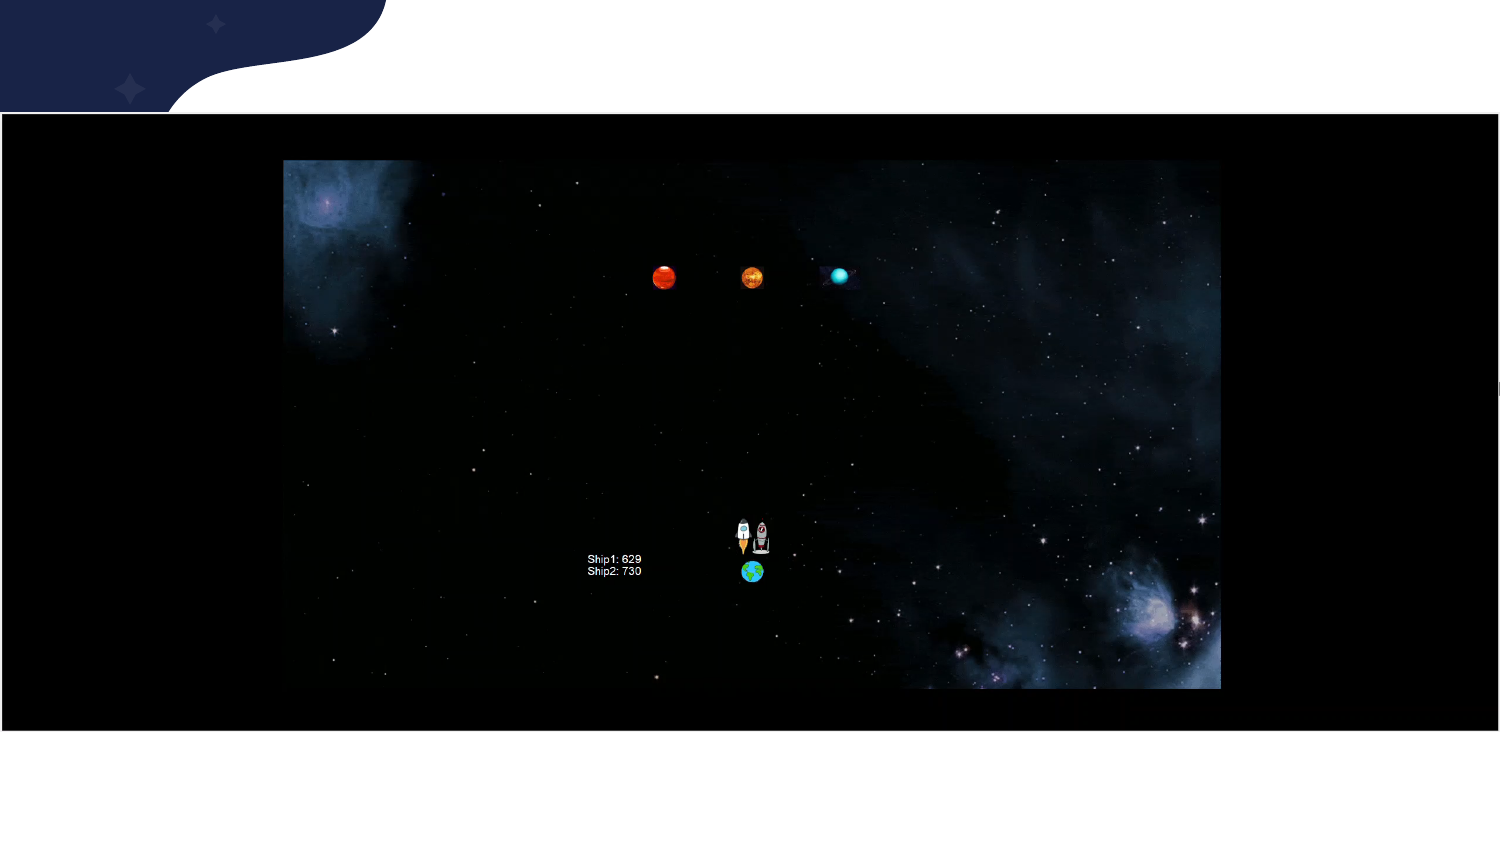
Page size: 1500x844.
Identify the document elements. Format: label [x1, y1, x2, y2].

text_box [0, 111, 1500, 733]
